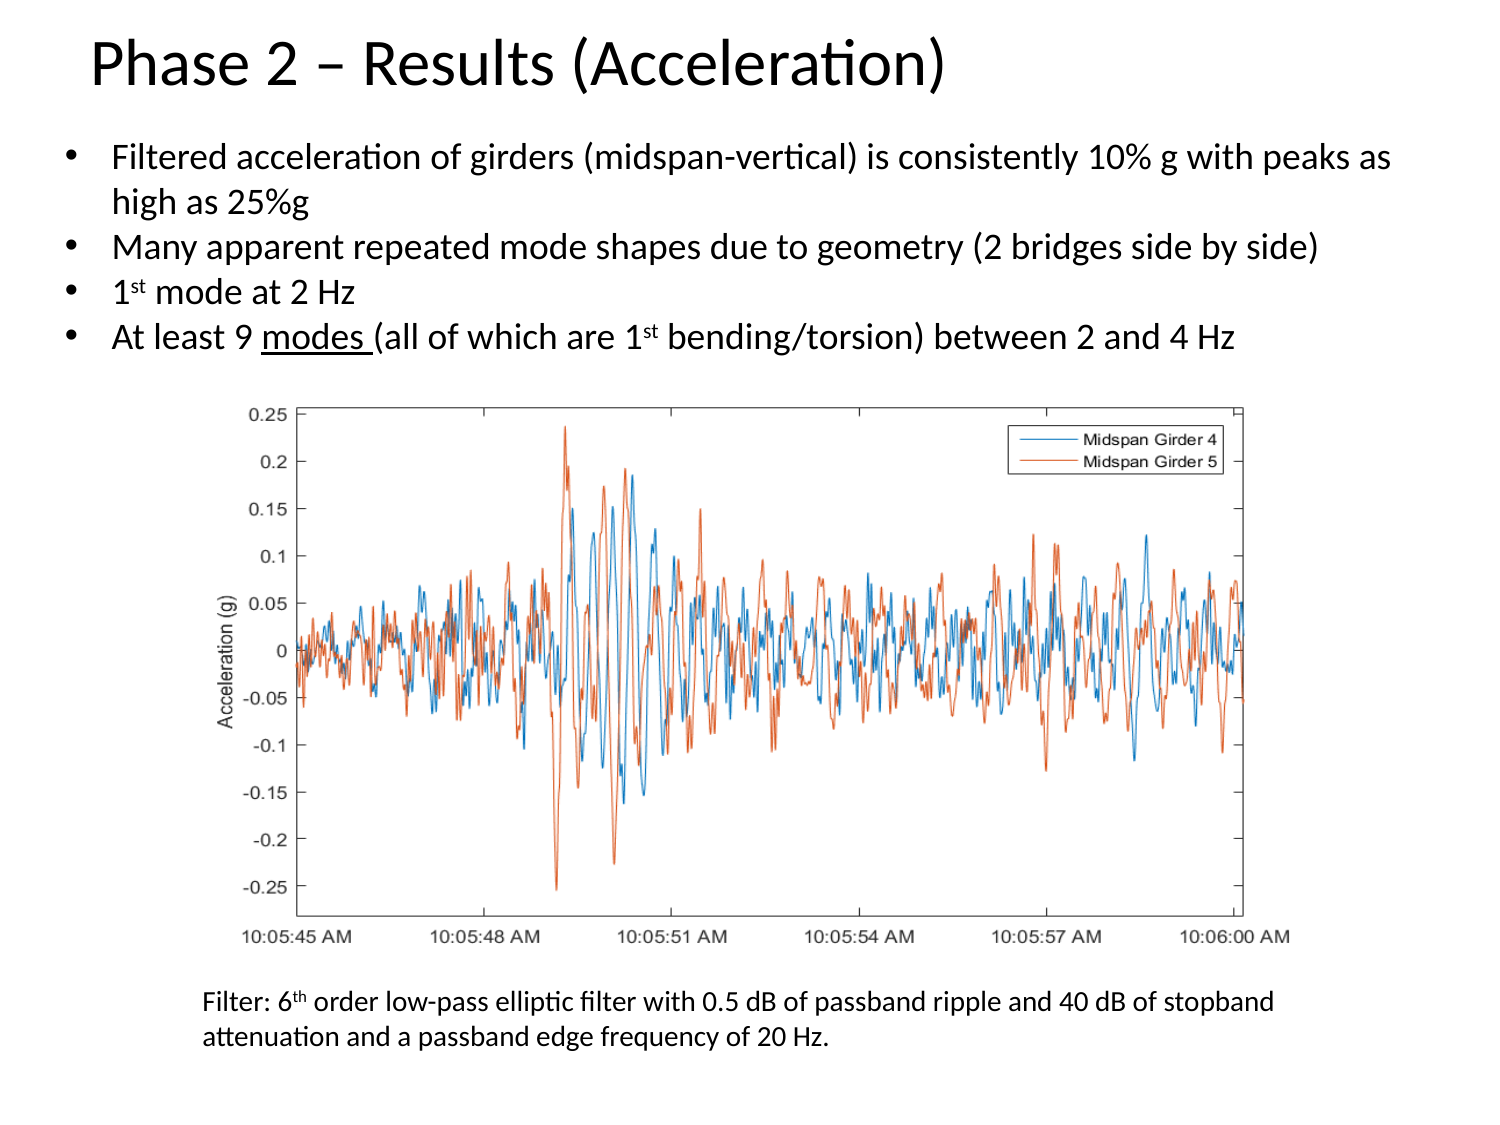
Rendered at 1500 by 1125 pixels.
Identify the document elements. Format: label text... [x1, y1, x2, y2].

text_box Filtered acceleration of girders (midspan-vertical) is consistently 10% g with peaks as high as 25%g Many apparent repeated mode shapes due to geometry (2 bridges side by side) 1st mode at 2 Hz At least 9 modes (all of which are 1st bending/torsion) between 2 and 4 Hz [50, 124, 1450, 365]
picture [137, 359, 1301, 986]
title Phase 2 – Results (Acceleration) [75, 12, 1425, 105]
text_box Filter: 6th order low-pass elliptic filter with 0.5 dB of passband ripple and 40 dB of stopband attenuation and a passband edge frequency of 20 Hz. [187, 974, 1325, 1060]
